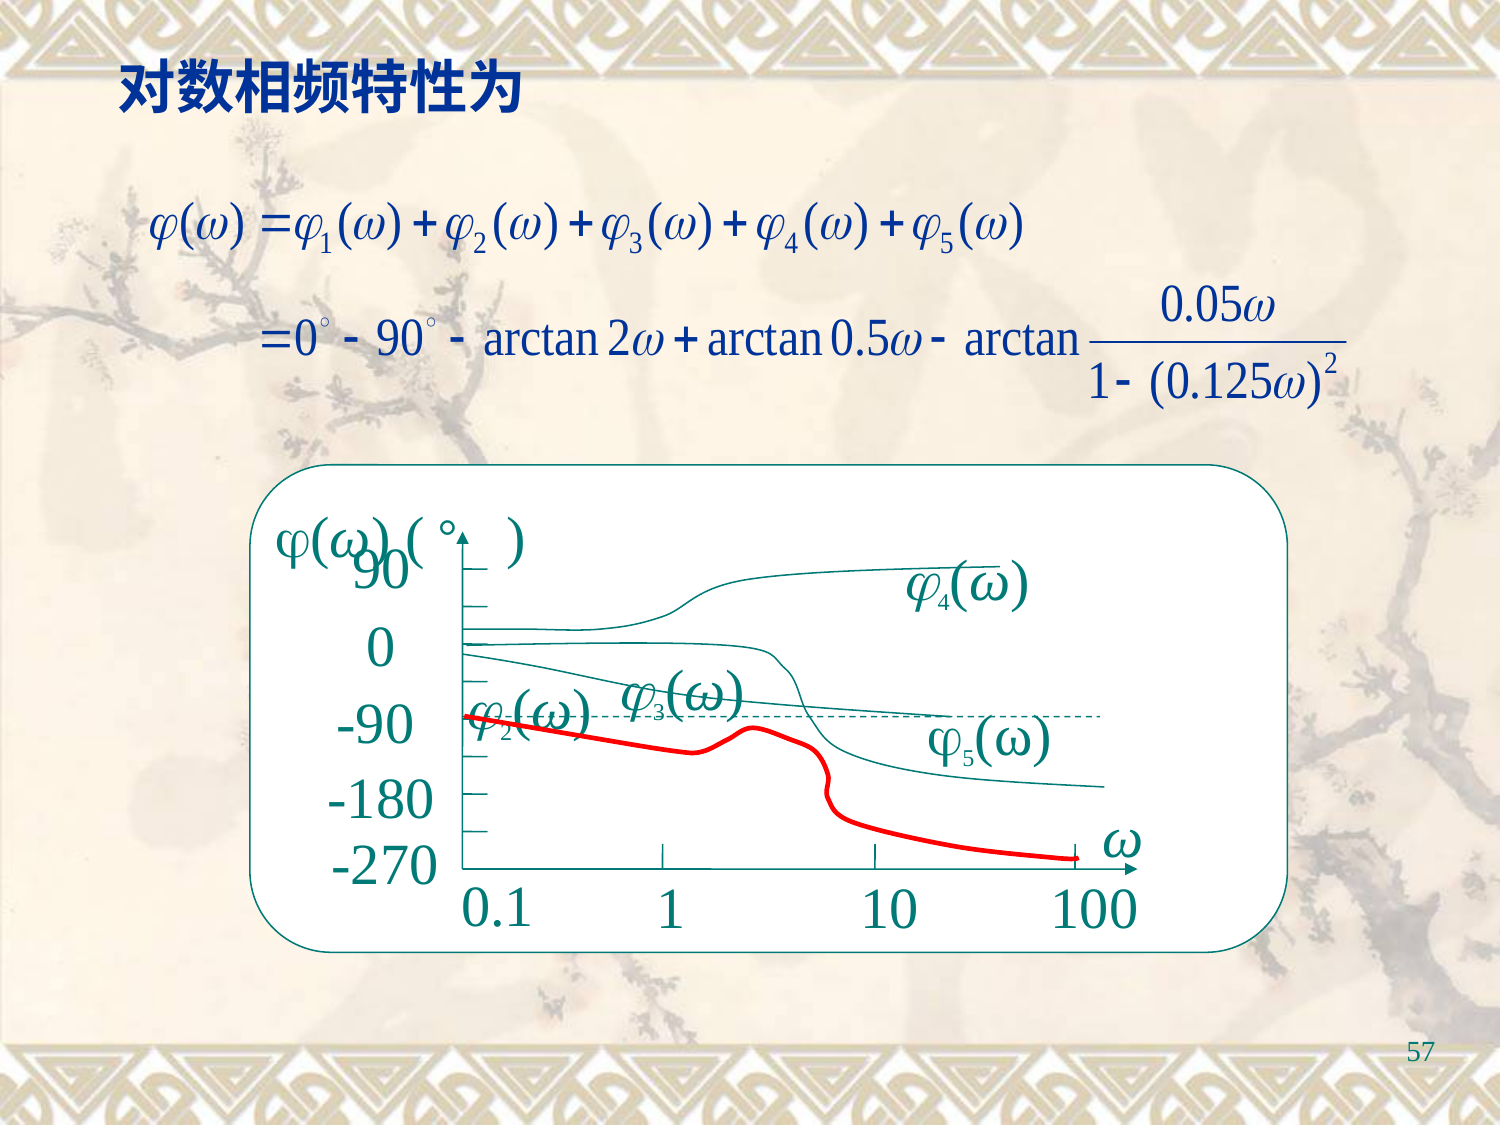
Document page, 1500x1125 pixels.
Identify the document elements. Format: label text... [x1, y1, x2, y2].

picture [0, 0, 1500, 1125]
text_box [141, 182, 1353, 421]
text_box 对数相频特性为 [103, 42, 938, 128]
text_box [466, 641, 1238, 787]
text_box [1074, 1024, 1451, 1103]
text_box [249, 464, 1288, 953]
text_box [449, 663, 466, 750]
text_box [462, 534, 1200, 632]
text_box [553, 953, 754, 994]
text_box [462, 644, 466, 730]
